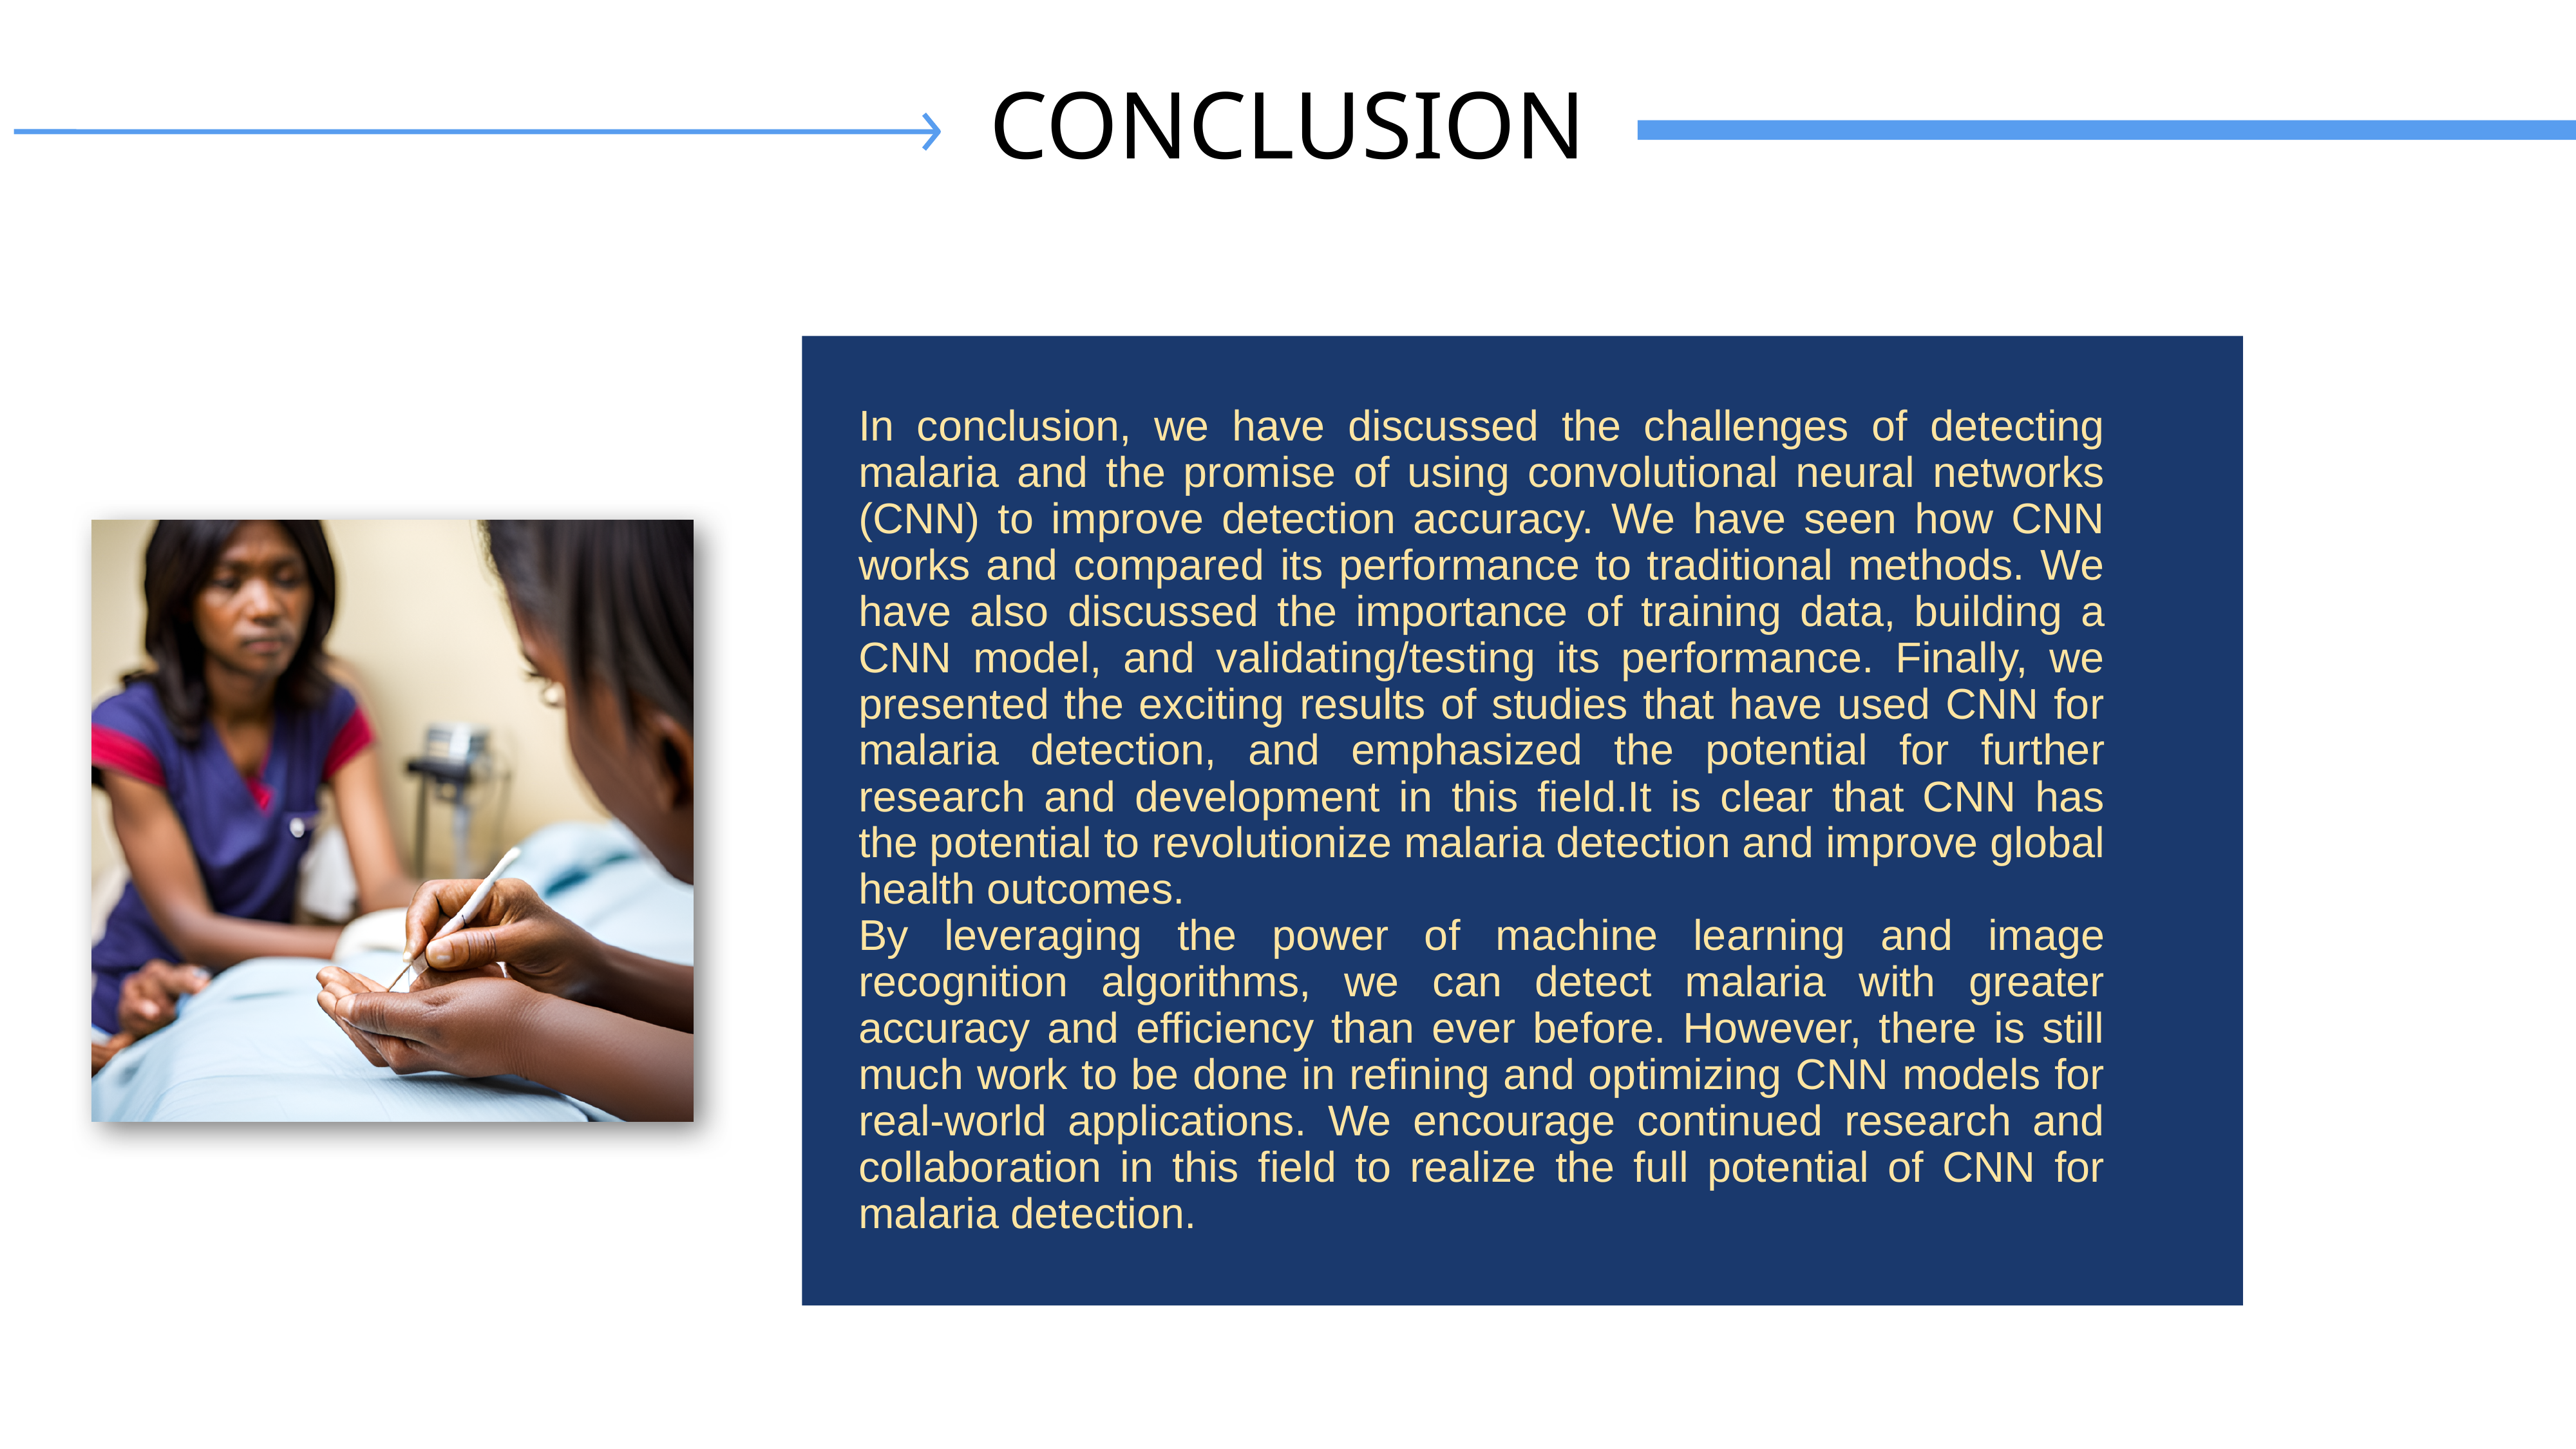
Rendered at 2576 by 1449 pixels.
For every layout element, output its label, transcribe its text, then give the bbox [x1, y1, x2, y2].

text_box In conclusion, we have discussed the challenges of detecting malaria and the promise of using convolutional neural networks (CNN) to improve detection accuracy. We have seen how CNN works and compared its performance to traditional methods. We have also discussed the importance of training data, building a CNN model, and validating/testing its performance. Finally, we presented the exciting results of studies that have used CNN for malaria detection, and emphasized the potential for further research and development in this field.It is clear that CNN has the potential to revolutionize malaria detection and improve global health outcomes. By leveraging the power of machine learning and image recognition algorithms, we can detect malaria with greater accuracy and efficiency than ever before. However, there is still much work to be done in refining and optimizing CNN models for real-world applications. We encourage continued research and collaboration in this field to realize the full potential of CNN for malaria detection. [851, 396, 2114, 1245]
text_box [1637, 120, 2576, 140]
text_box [14, 114, 939, 149]
text_box [802, 336, 2243, 1306]
picture [91, 519, 694, 1122]
text_box CONCLUSION [916, 66, 1660, 177]
